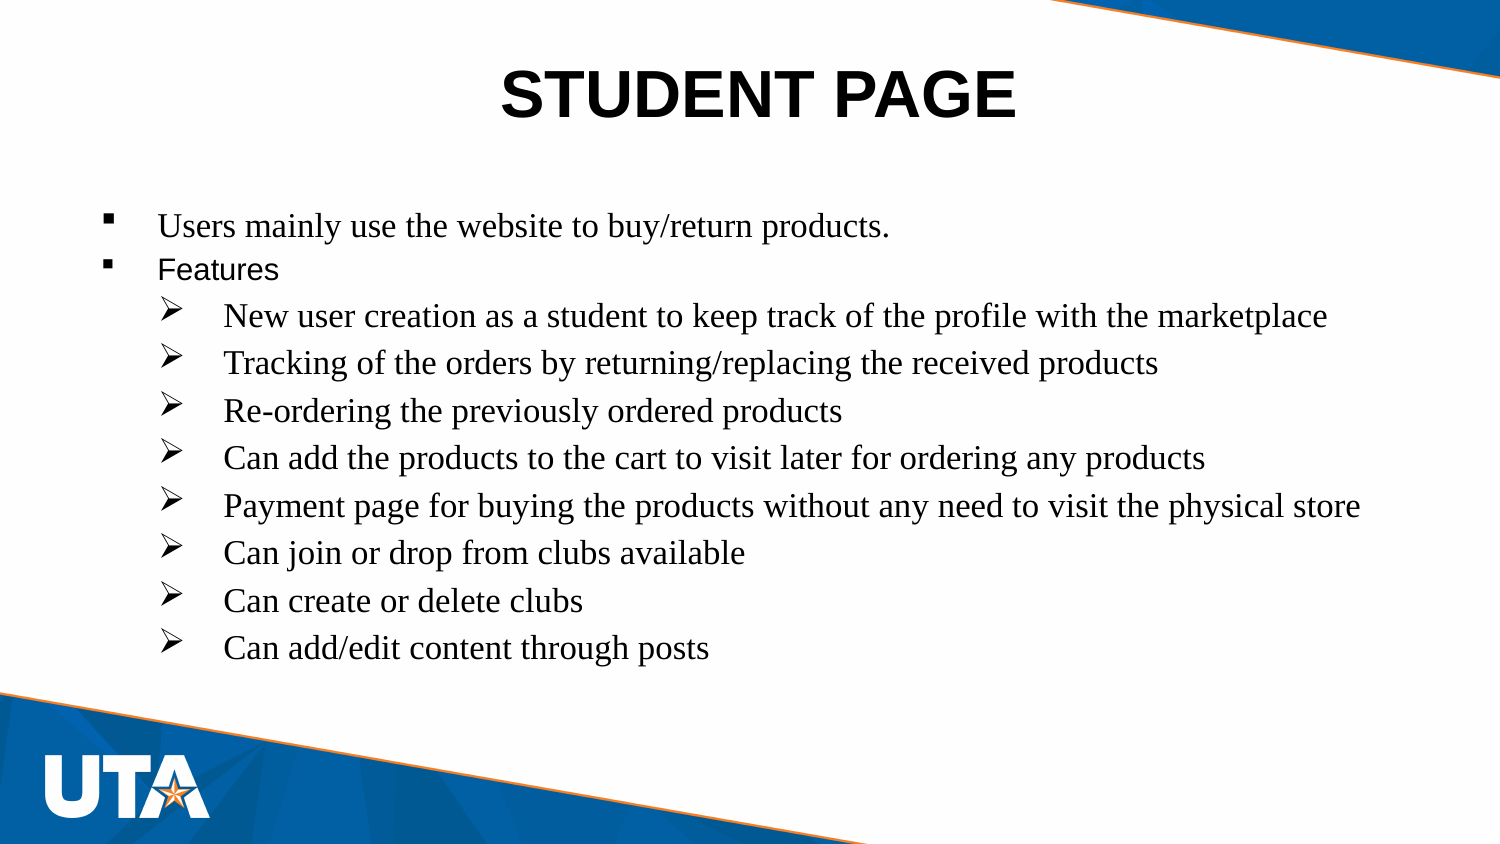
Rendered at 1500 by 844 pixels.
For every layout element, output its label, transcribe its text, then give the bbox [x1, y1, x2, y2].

list Users mainly use the website to buy/return products. Features New user creation as a student to keep track of the profile with the marketplace Tracking of the orders by returning/replacing the received products Re-ordering the previously ordered products Can add the products to the cart to visit later for ordering any products Payment page for buying the products without any need to visit the physical store Can join or drop from clubs available Can create or delete clubs Can add/edit content through posts [85, 189, 1392, 724]
picture [0, 0, 1500, 844]
title STUDENT PAGE [75, 20, 1425, 161]
